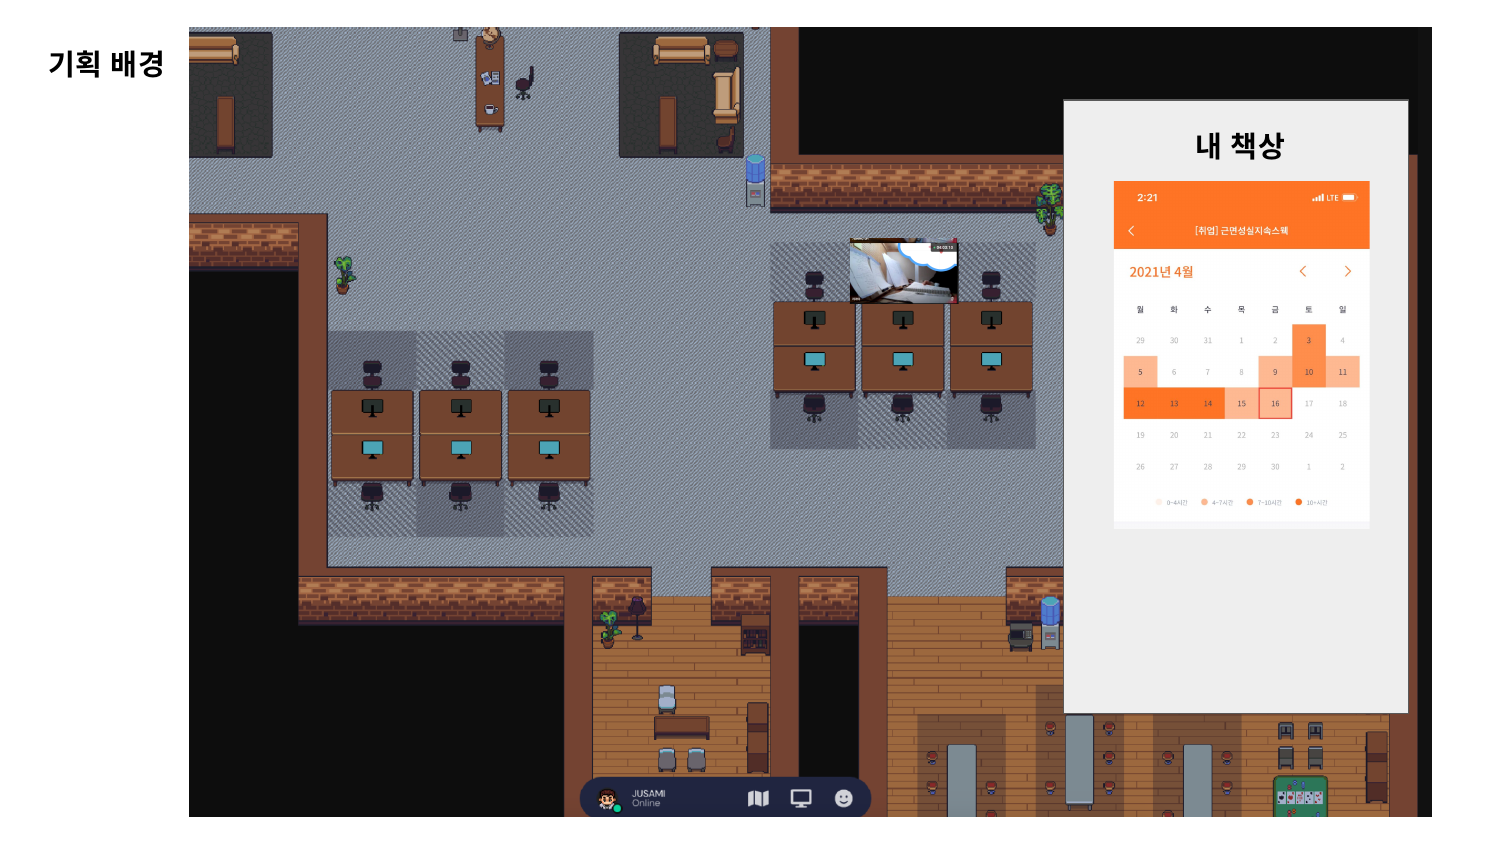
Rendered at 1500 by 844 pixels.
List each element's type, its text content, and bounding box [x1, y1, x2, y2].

picture [189, 27, 1432, 817]
text_box 기획 배경 [34, 30, 185, 96]
